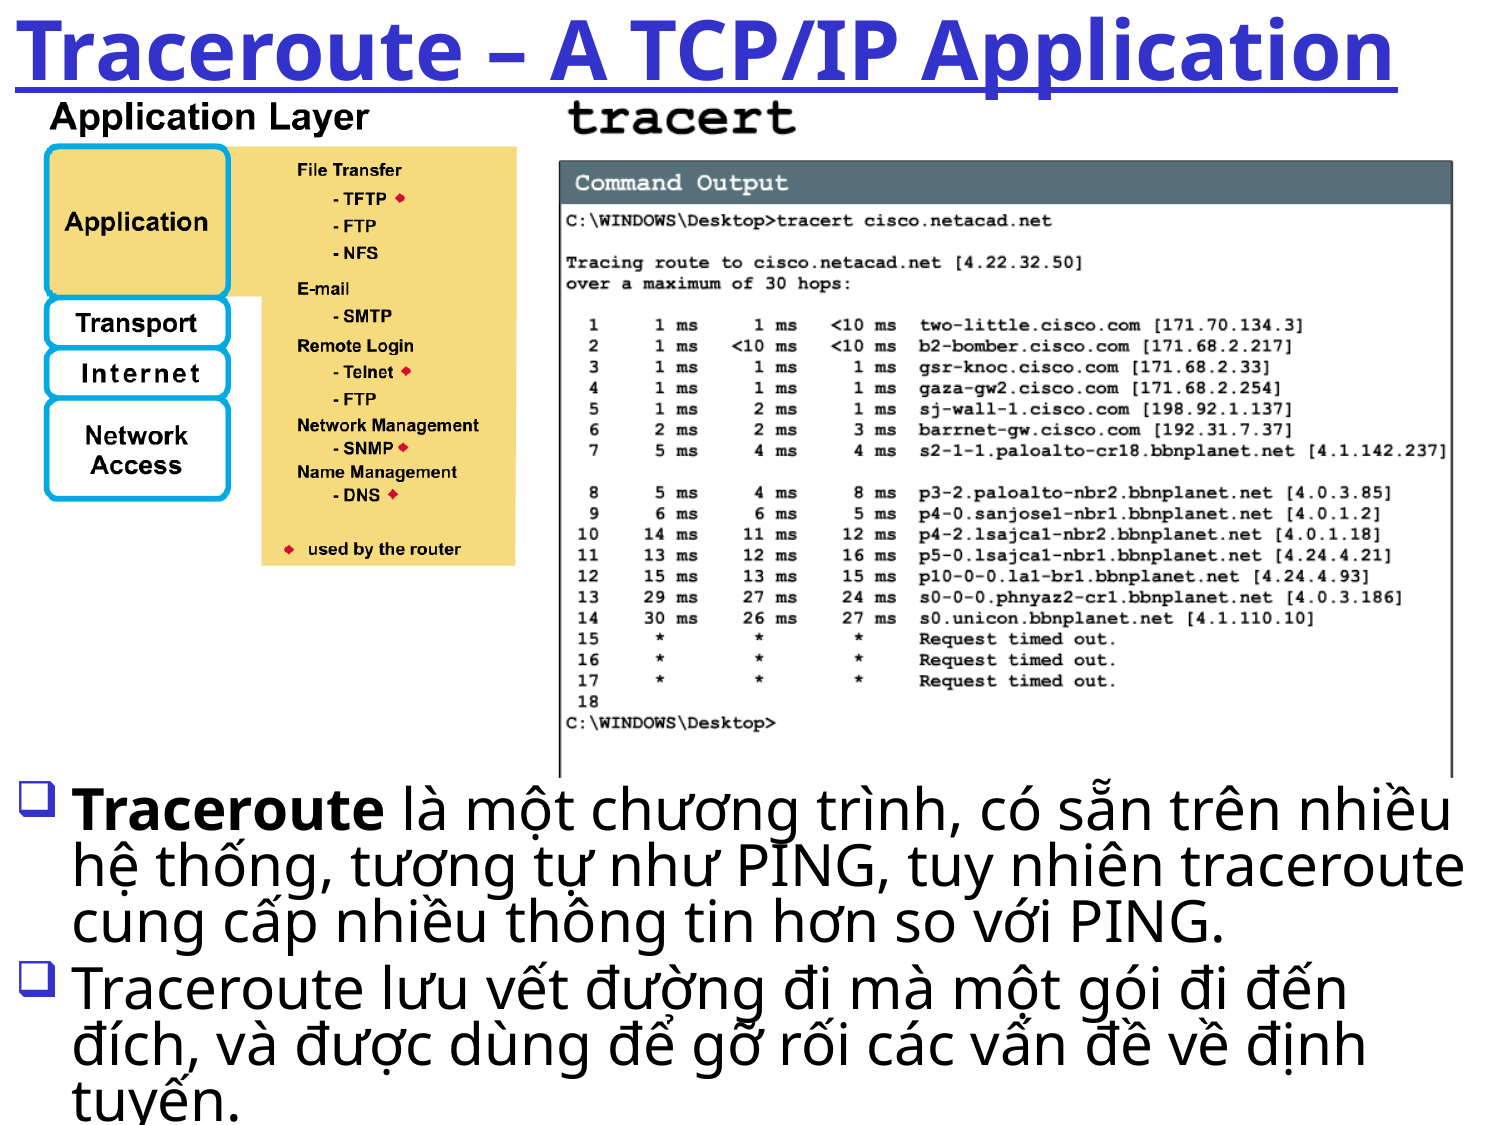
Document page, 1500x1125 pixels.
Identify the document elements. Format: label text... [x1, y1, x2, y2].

title Traceroute – A TCP/IP Application [0, 0, 1500, 141]
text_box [37, 99, 526, 572]
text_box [549, 99, 1462, 887]
list Traceroute là một chương trình, có sẵn trên nhiều hệ thống, tương tự như PING, tuy nhiên traceroute cung cấp nhiều thông tin hơn so với PING. Traceroute lưu vết đường đi mà một gói đi đến đích, và được dùng để gỡ rối các vấn đề về định tuyến. [0, 777, 1500, 1125]
